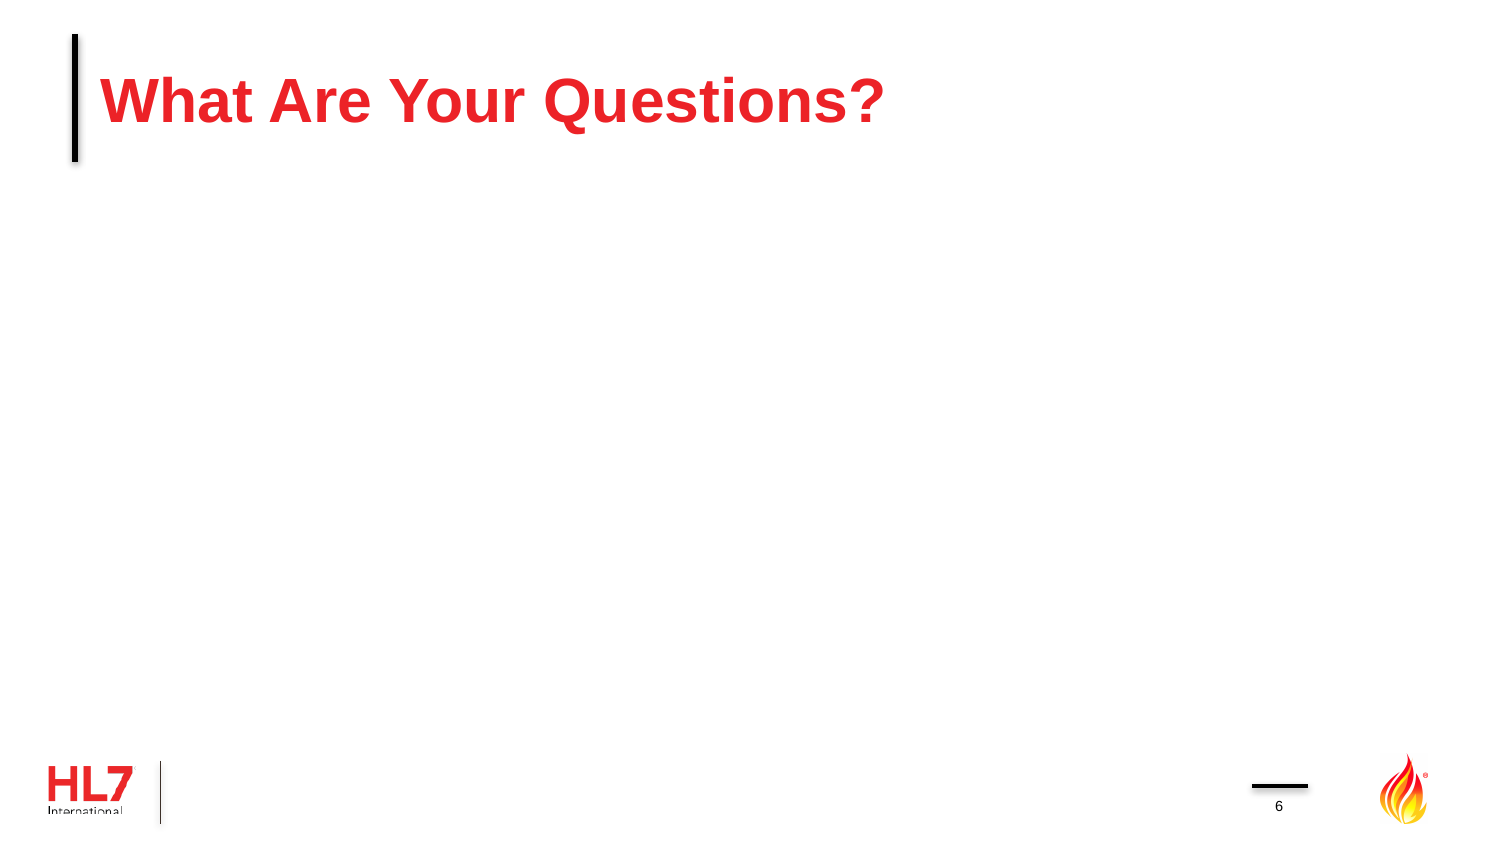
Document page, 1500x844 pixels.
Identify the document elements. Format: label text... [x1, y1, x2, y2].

picture [1380, 753, 1428, 824]
title What Are Your Questions? [100, 33, 1451, 163]
slide_number 6 [1257, 788, 1302, 815]
